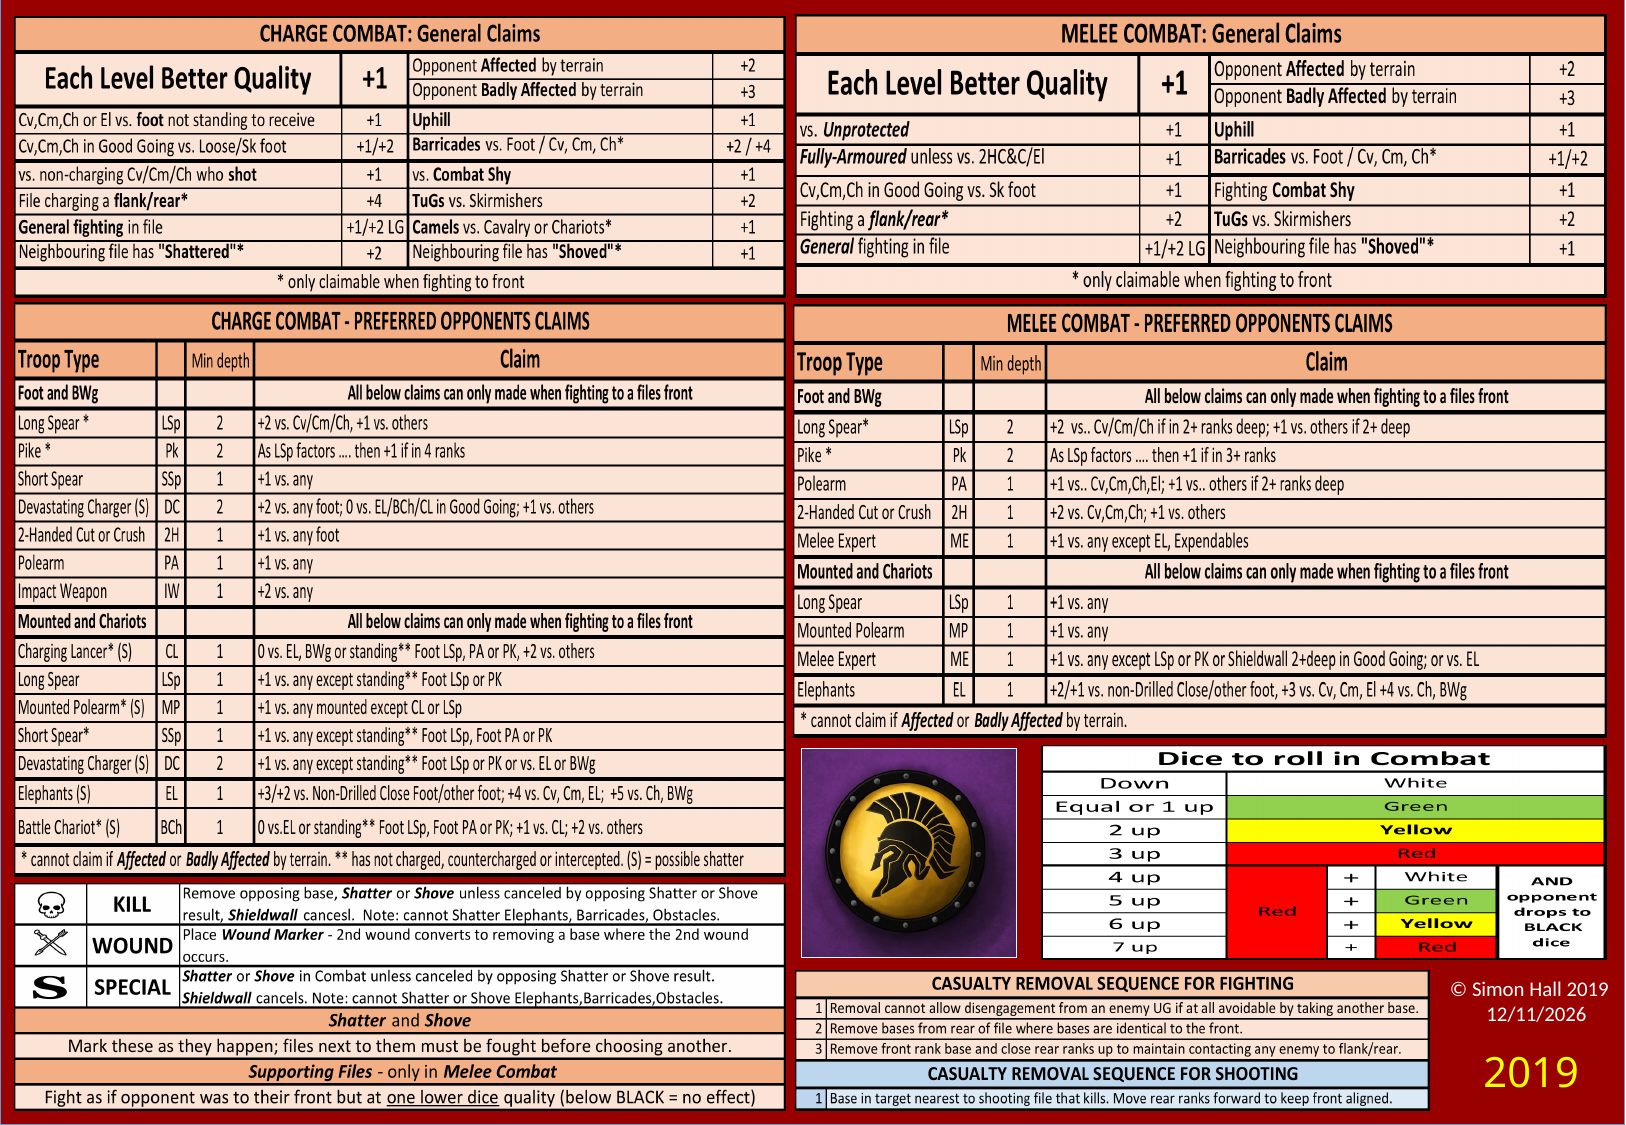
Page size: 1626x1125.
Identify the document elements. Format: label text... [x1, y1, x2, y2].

picture [14, 883, 786, 1111]
picture [793, 304, 1607, 738]
picture [1041, 745, 1607, 960]
picture [795, 14, 1607, 298]
picture [14, 16, 786, 298]
picture [801, 748, 1017, 958]
picture [14, 302, 786, 878]
text_box © Simon Hall 2019 12/11/18 [1435, 968, 1624, 1033]
picture [795, 970, 1430, 1111]
text_box 2019 [1468, 1038, 1595, 1104]
text_box [0, 0, 1625, 1125]
